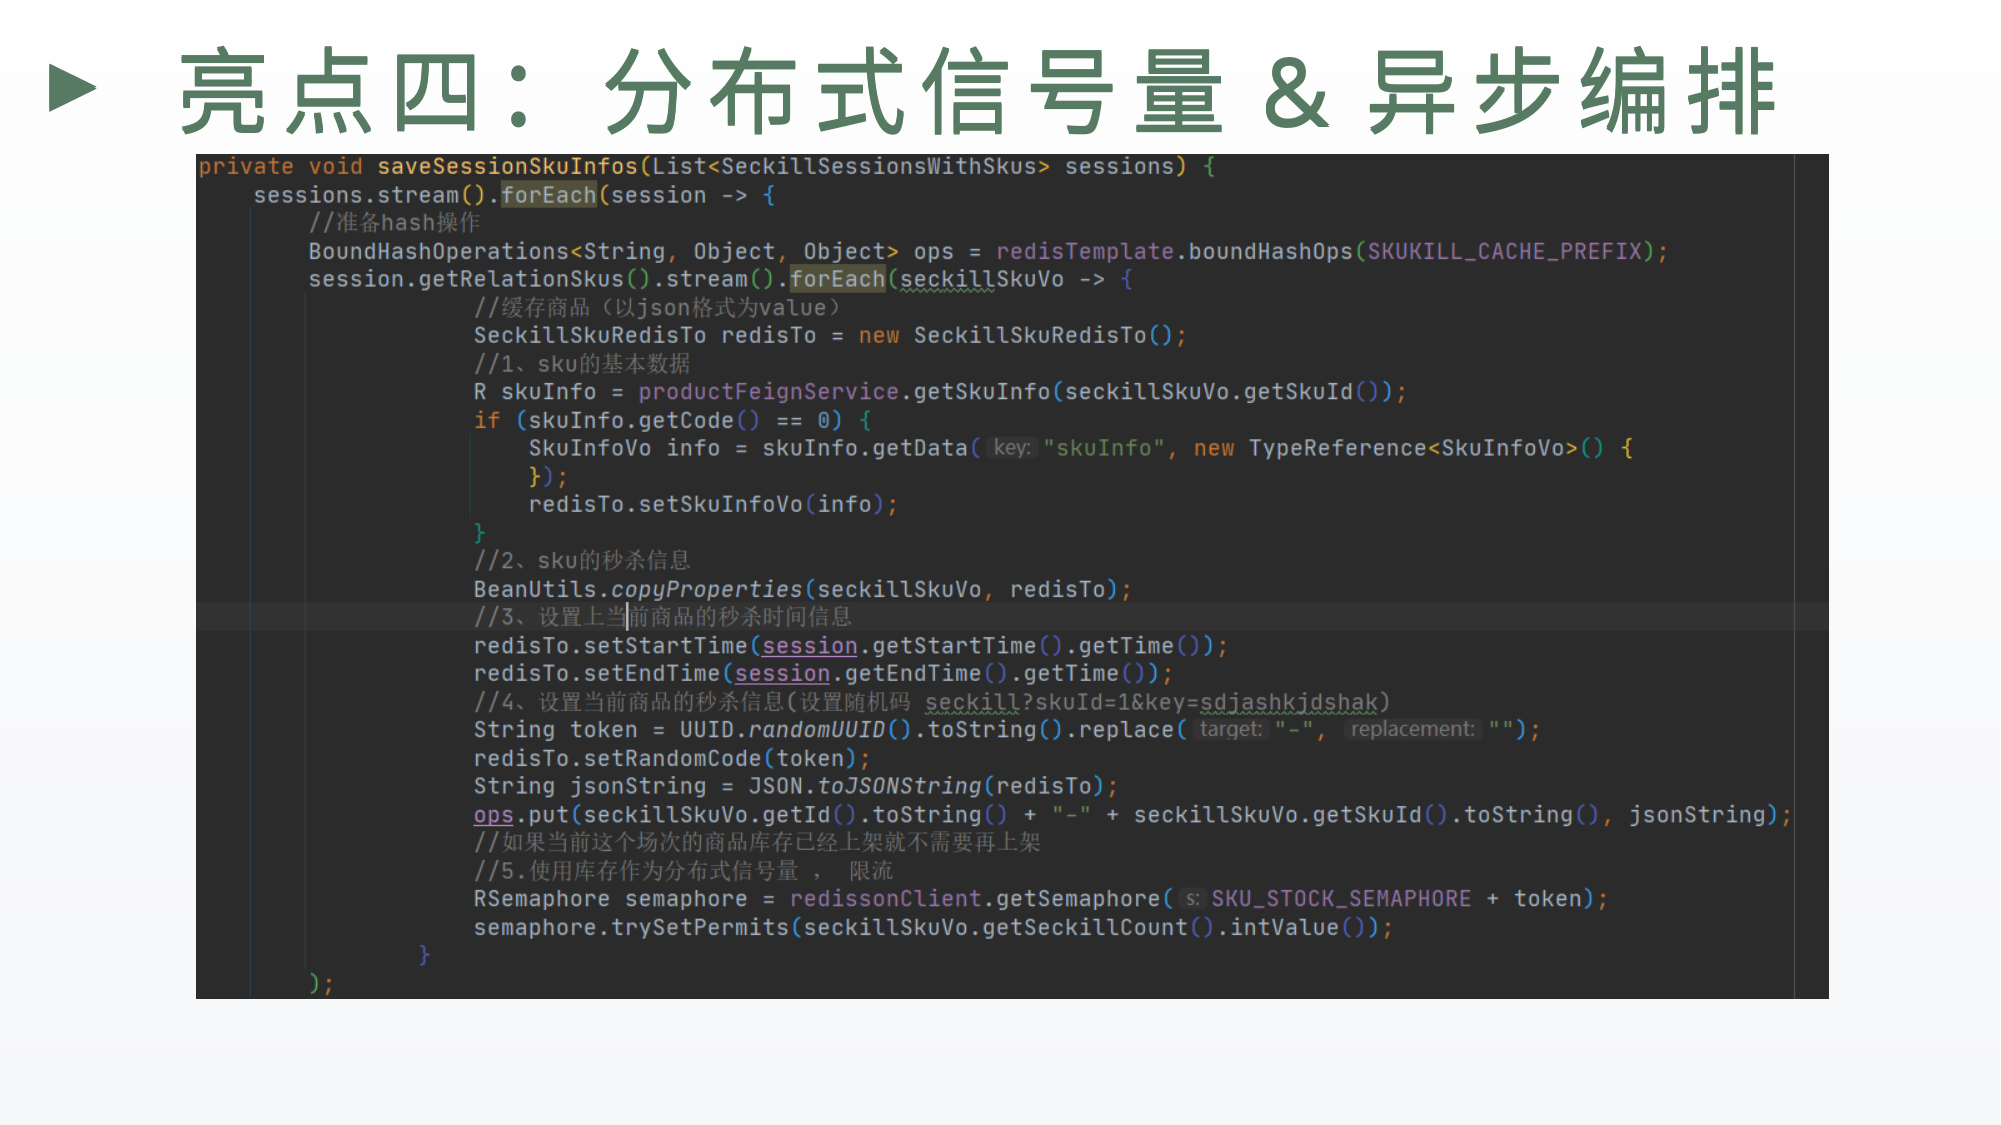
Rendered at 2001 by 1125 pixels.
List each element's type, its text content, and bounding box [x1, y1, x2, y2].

picture [196, 154, 1829, 999]
text_box 亮点四：分布式信号量&异步编排 [161, 24, 1793, 152]
text_box [48, 61, 99, 112]
